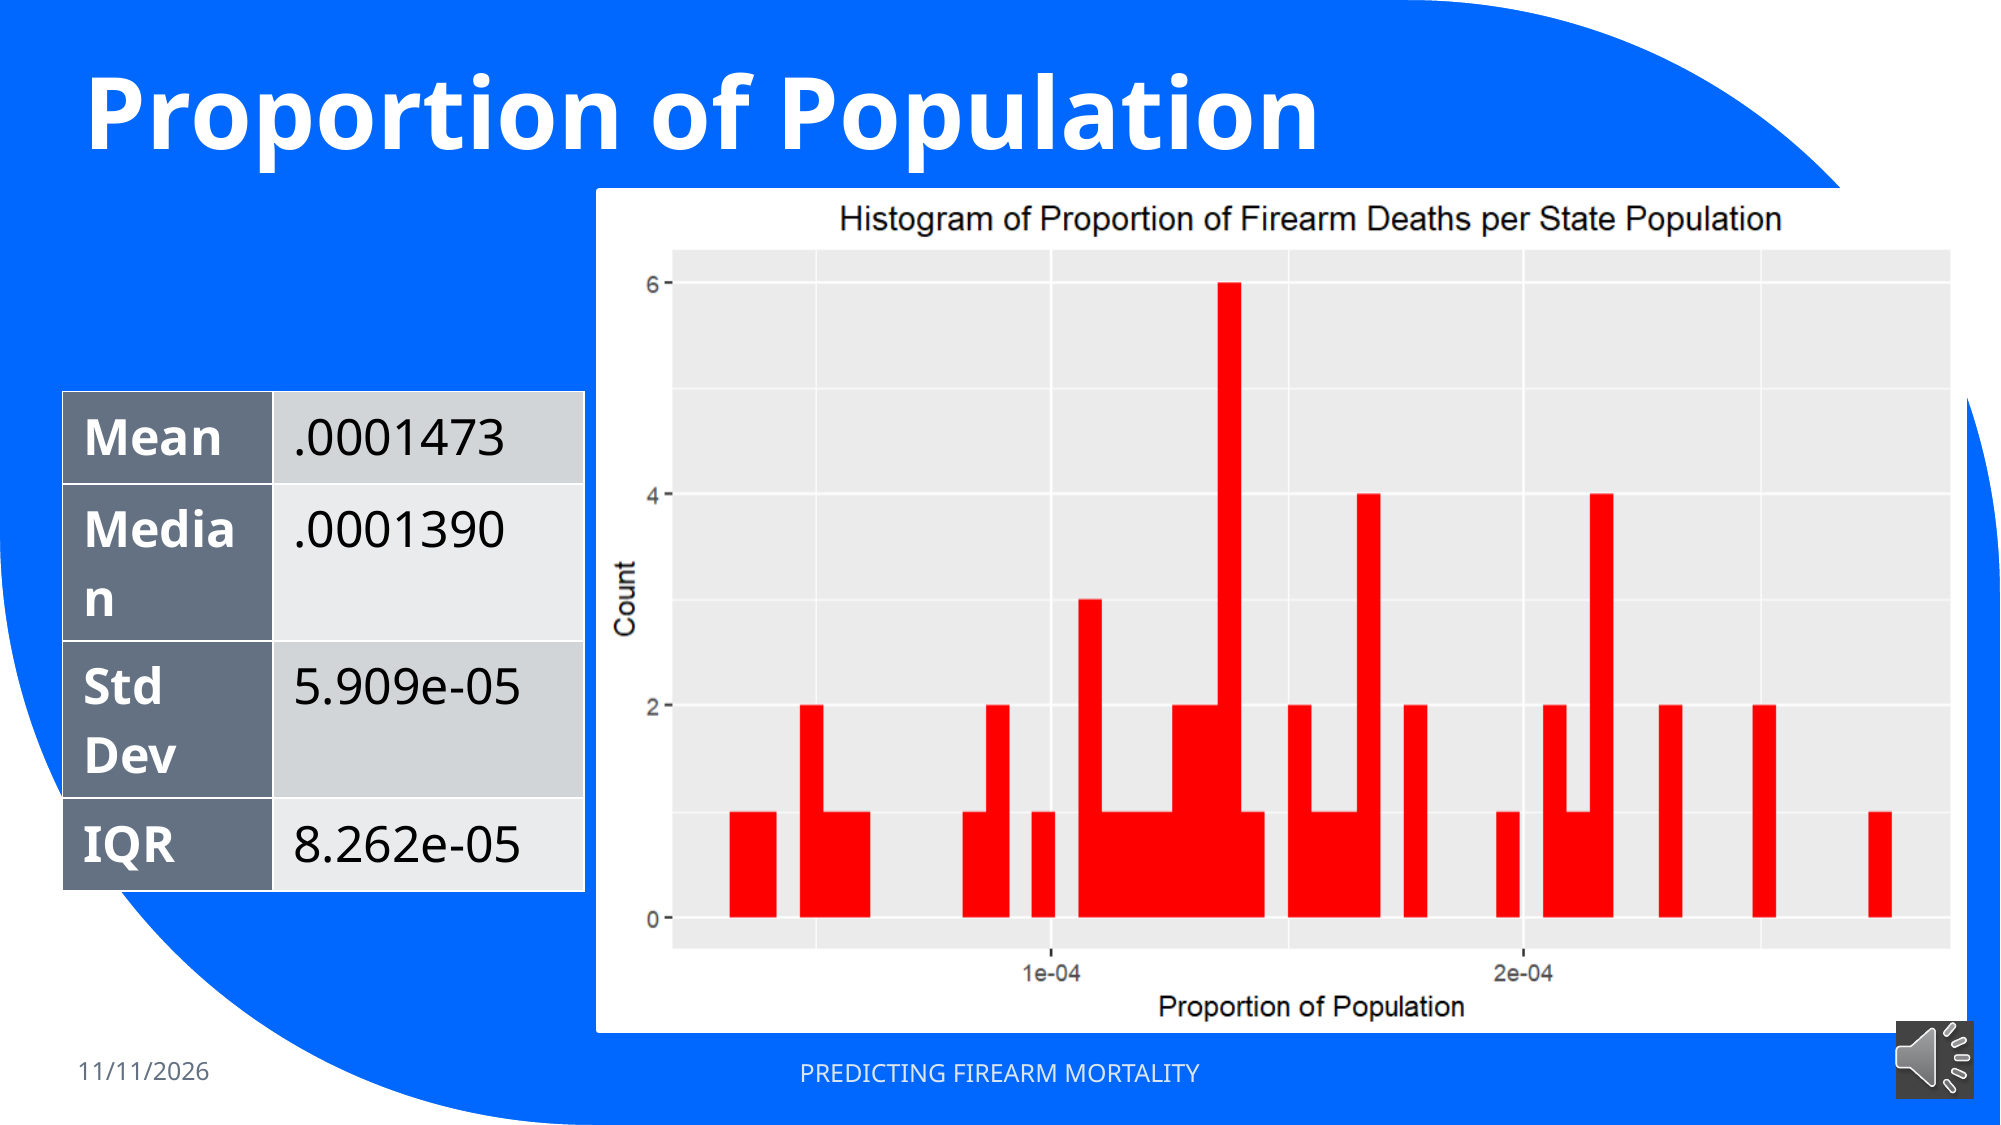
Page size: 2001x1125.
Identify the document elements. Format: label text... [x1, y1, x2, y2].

table_cell 8.262e-05 [274, 799, 583, 890]
title Proportion of Population [68, 47, 1674, 179]
table_cell Std Dev [63, 642, 272, 797]
picture [601, 194, 1975, 1100]
slide_number 7 [1665, 1042, 1938, 1103]
table_cell 5.909e-05 [274, 642, 583, 797]
table_header .0001473 [274, 392, 583, 483]
table_cell IQR [63, 799, 272, 890]
footer PREDICTING FIREARM MORTALITY [662, 1042, 1338, 1103]
table_cell .0001390 [274, 485, 583, 640]
table_cell Median [63, 485, 272, 640]
table_header Mean [63, 392, 272, 483]
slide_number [62, 1042, 342, 1103]
